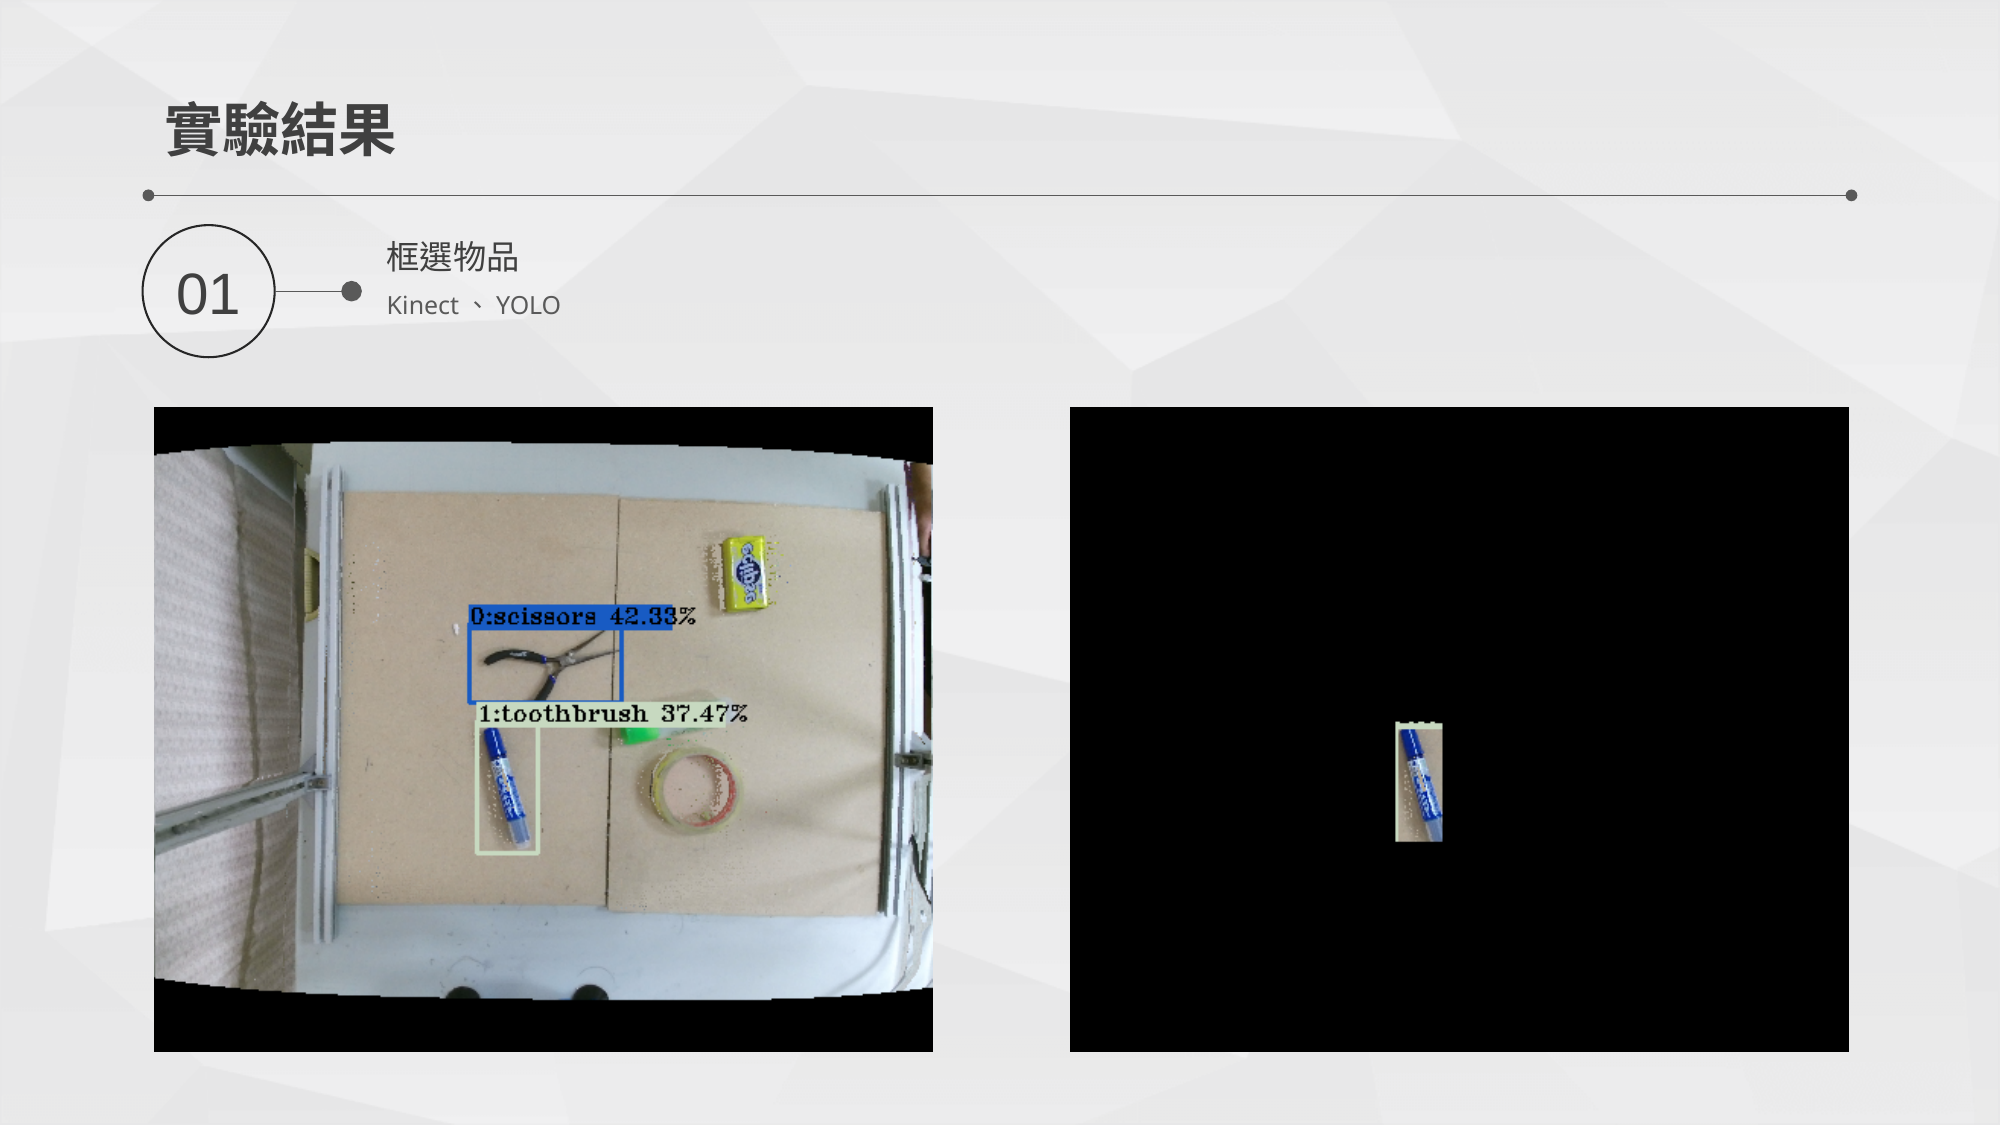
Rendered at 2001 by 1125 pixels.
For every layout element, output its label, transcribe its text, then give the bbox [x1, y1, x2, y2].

text_box 01 [142, 225, 275, 358]
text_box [142, 189, 1858, 202]
text_box 實驗結果 [149, 86, 650, 171]
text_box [371, 228, 955, 325]
picture [0, 0, 2000, 1125]
